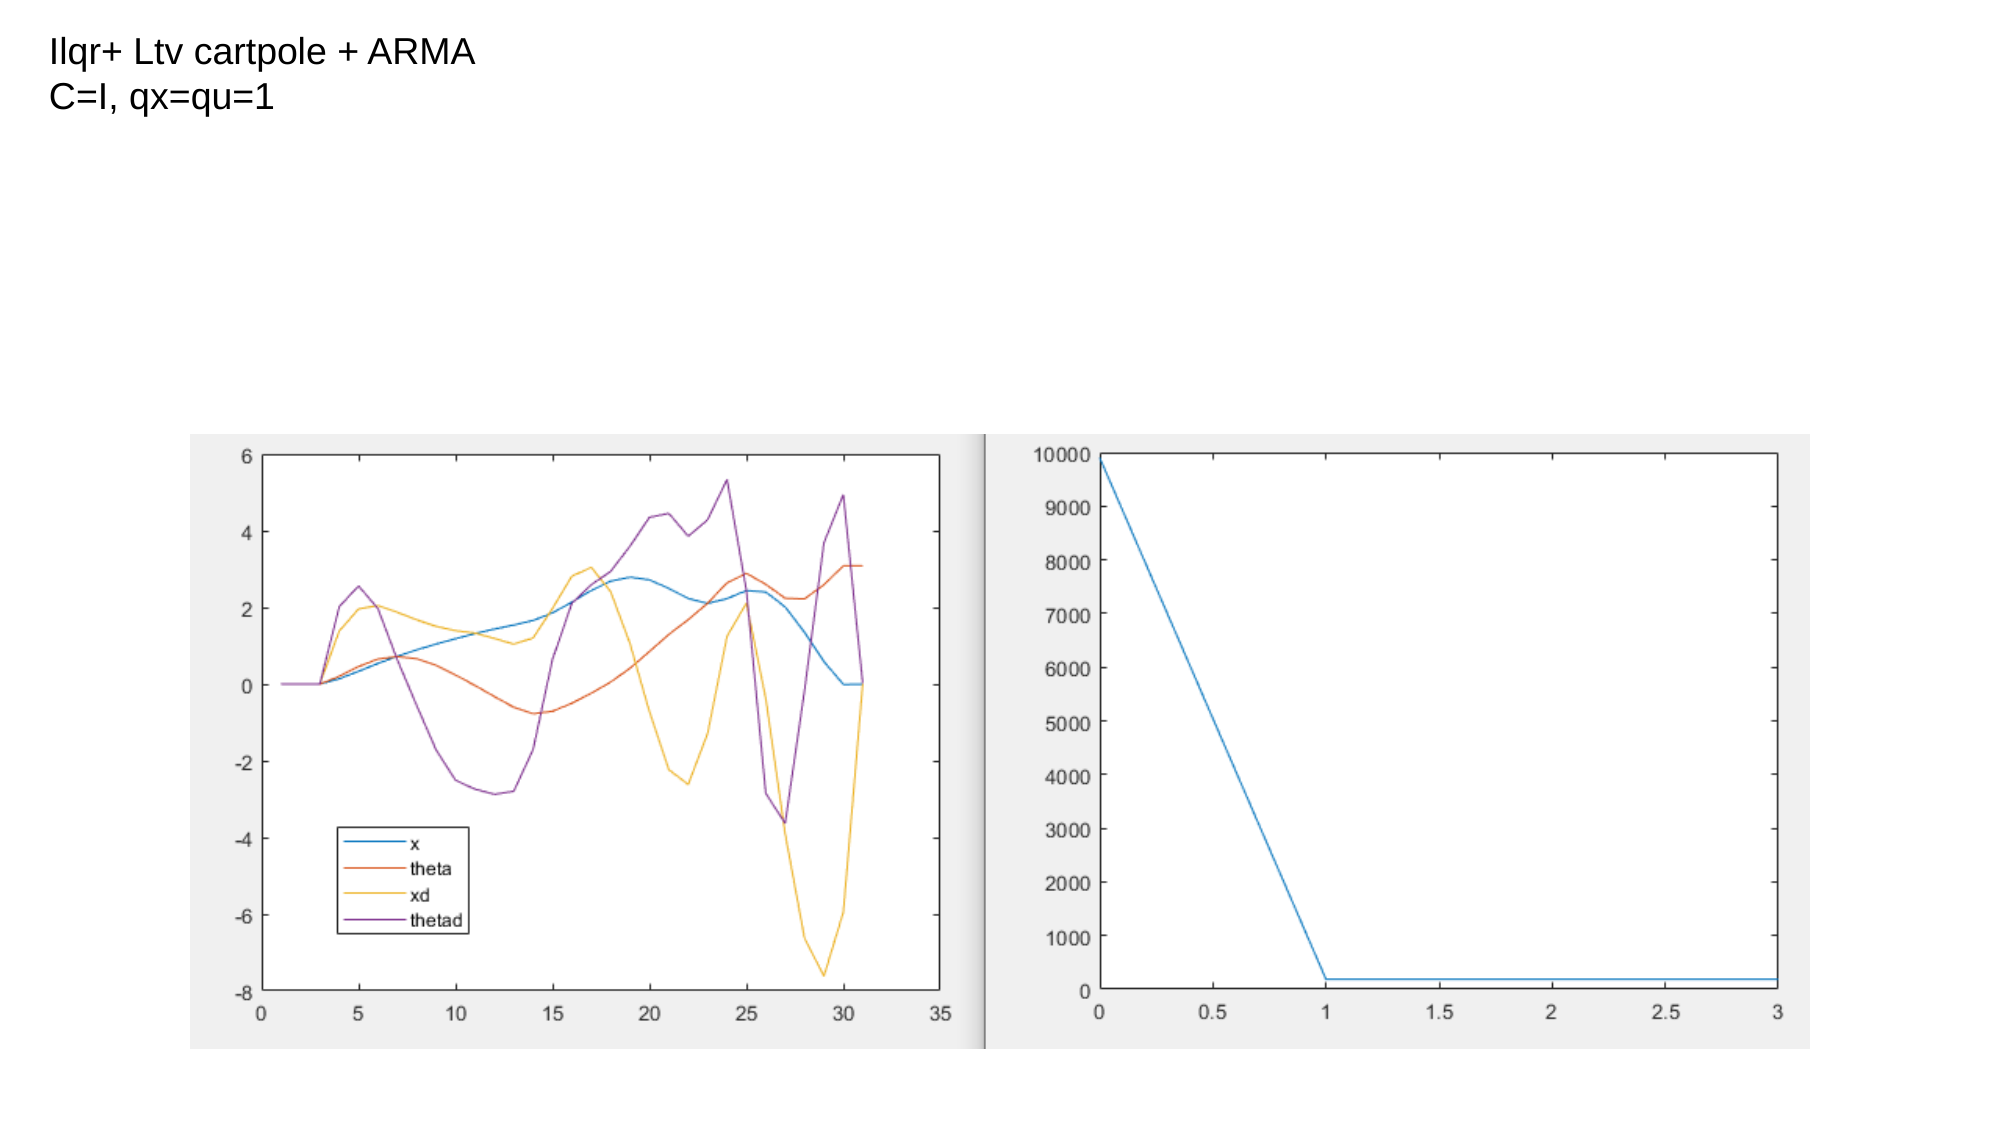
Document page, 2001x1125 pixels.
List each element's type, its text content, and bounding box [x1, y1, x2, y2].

text_box Ilqr+ Ltv cartpole + ARMA C=I, qx=qu=1 [34, 19, 581, 125]
picture [190, 434, 1810, 1049]
